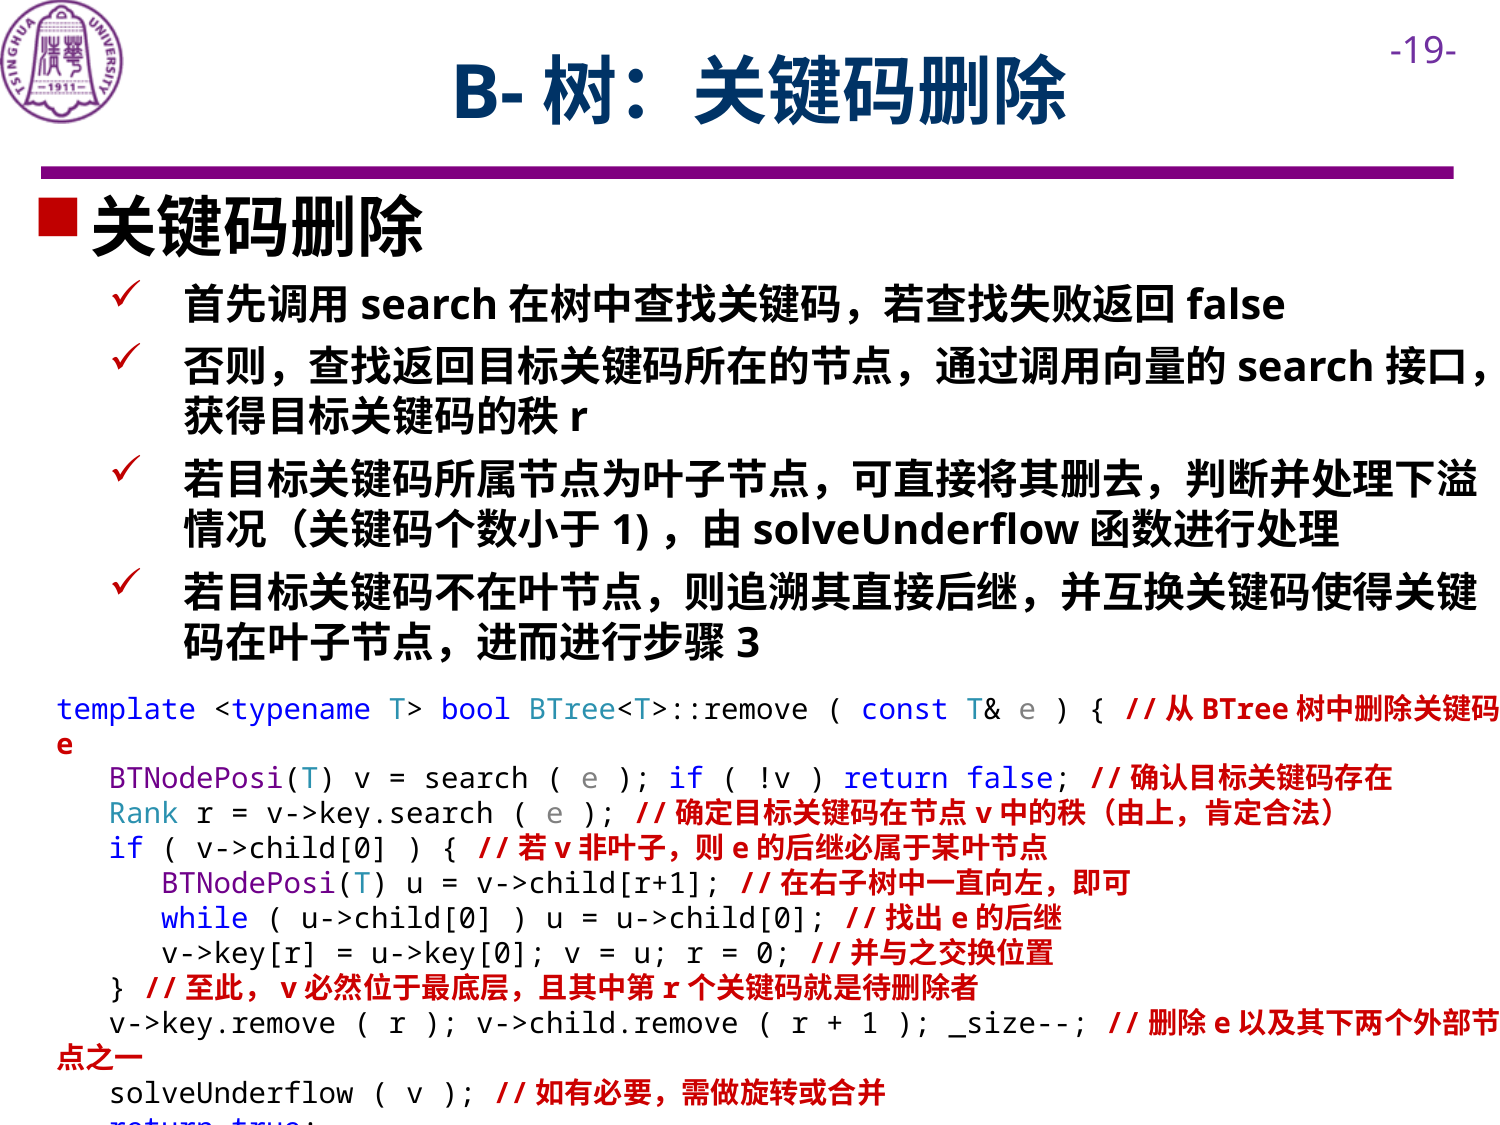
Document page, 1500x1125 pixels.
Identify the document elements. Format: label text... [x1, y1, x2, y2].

text_box template <typename T> bool BTree<T>::remove ( const T& e ) { //从BTree树中删除关键码e BTNodePosi(T) v = search ( e ); if ( !v ) return false; //确认目标关键码存在 Rank r = v->key.search ( e ); //确定目标关键码在节点v中的秩（由上，肯定合法） if ( v->child[0] ) { //若v非叶子，则e的后继必属于某叶节点 BTNodePosi(T) u = v->child[r+1]; //在右子树中一直向左，即可 while ( u->child[0] ) u = u->child[0]; //找出e的后继 v->key[r] = u->key[0]; v = u; r = 0; //并与之交换位置 } //至此，v必然位于最底层，且其中第r个关键码就是待删除者 v->key.remove ( r ); v->child.remove ( r + 1 ); _size--; //删除e以及其下两个外部节点之一 solveUnderflow ( v ); //如有必要，需做旋转或合并 return true; } [41, 682, 1500, 1125]
picture [0, 0, 124, 124]
title B-树：关键码删除 [135, 13, 1383, 165]
